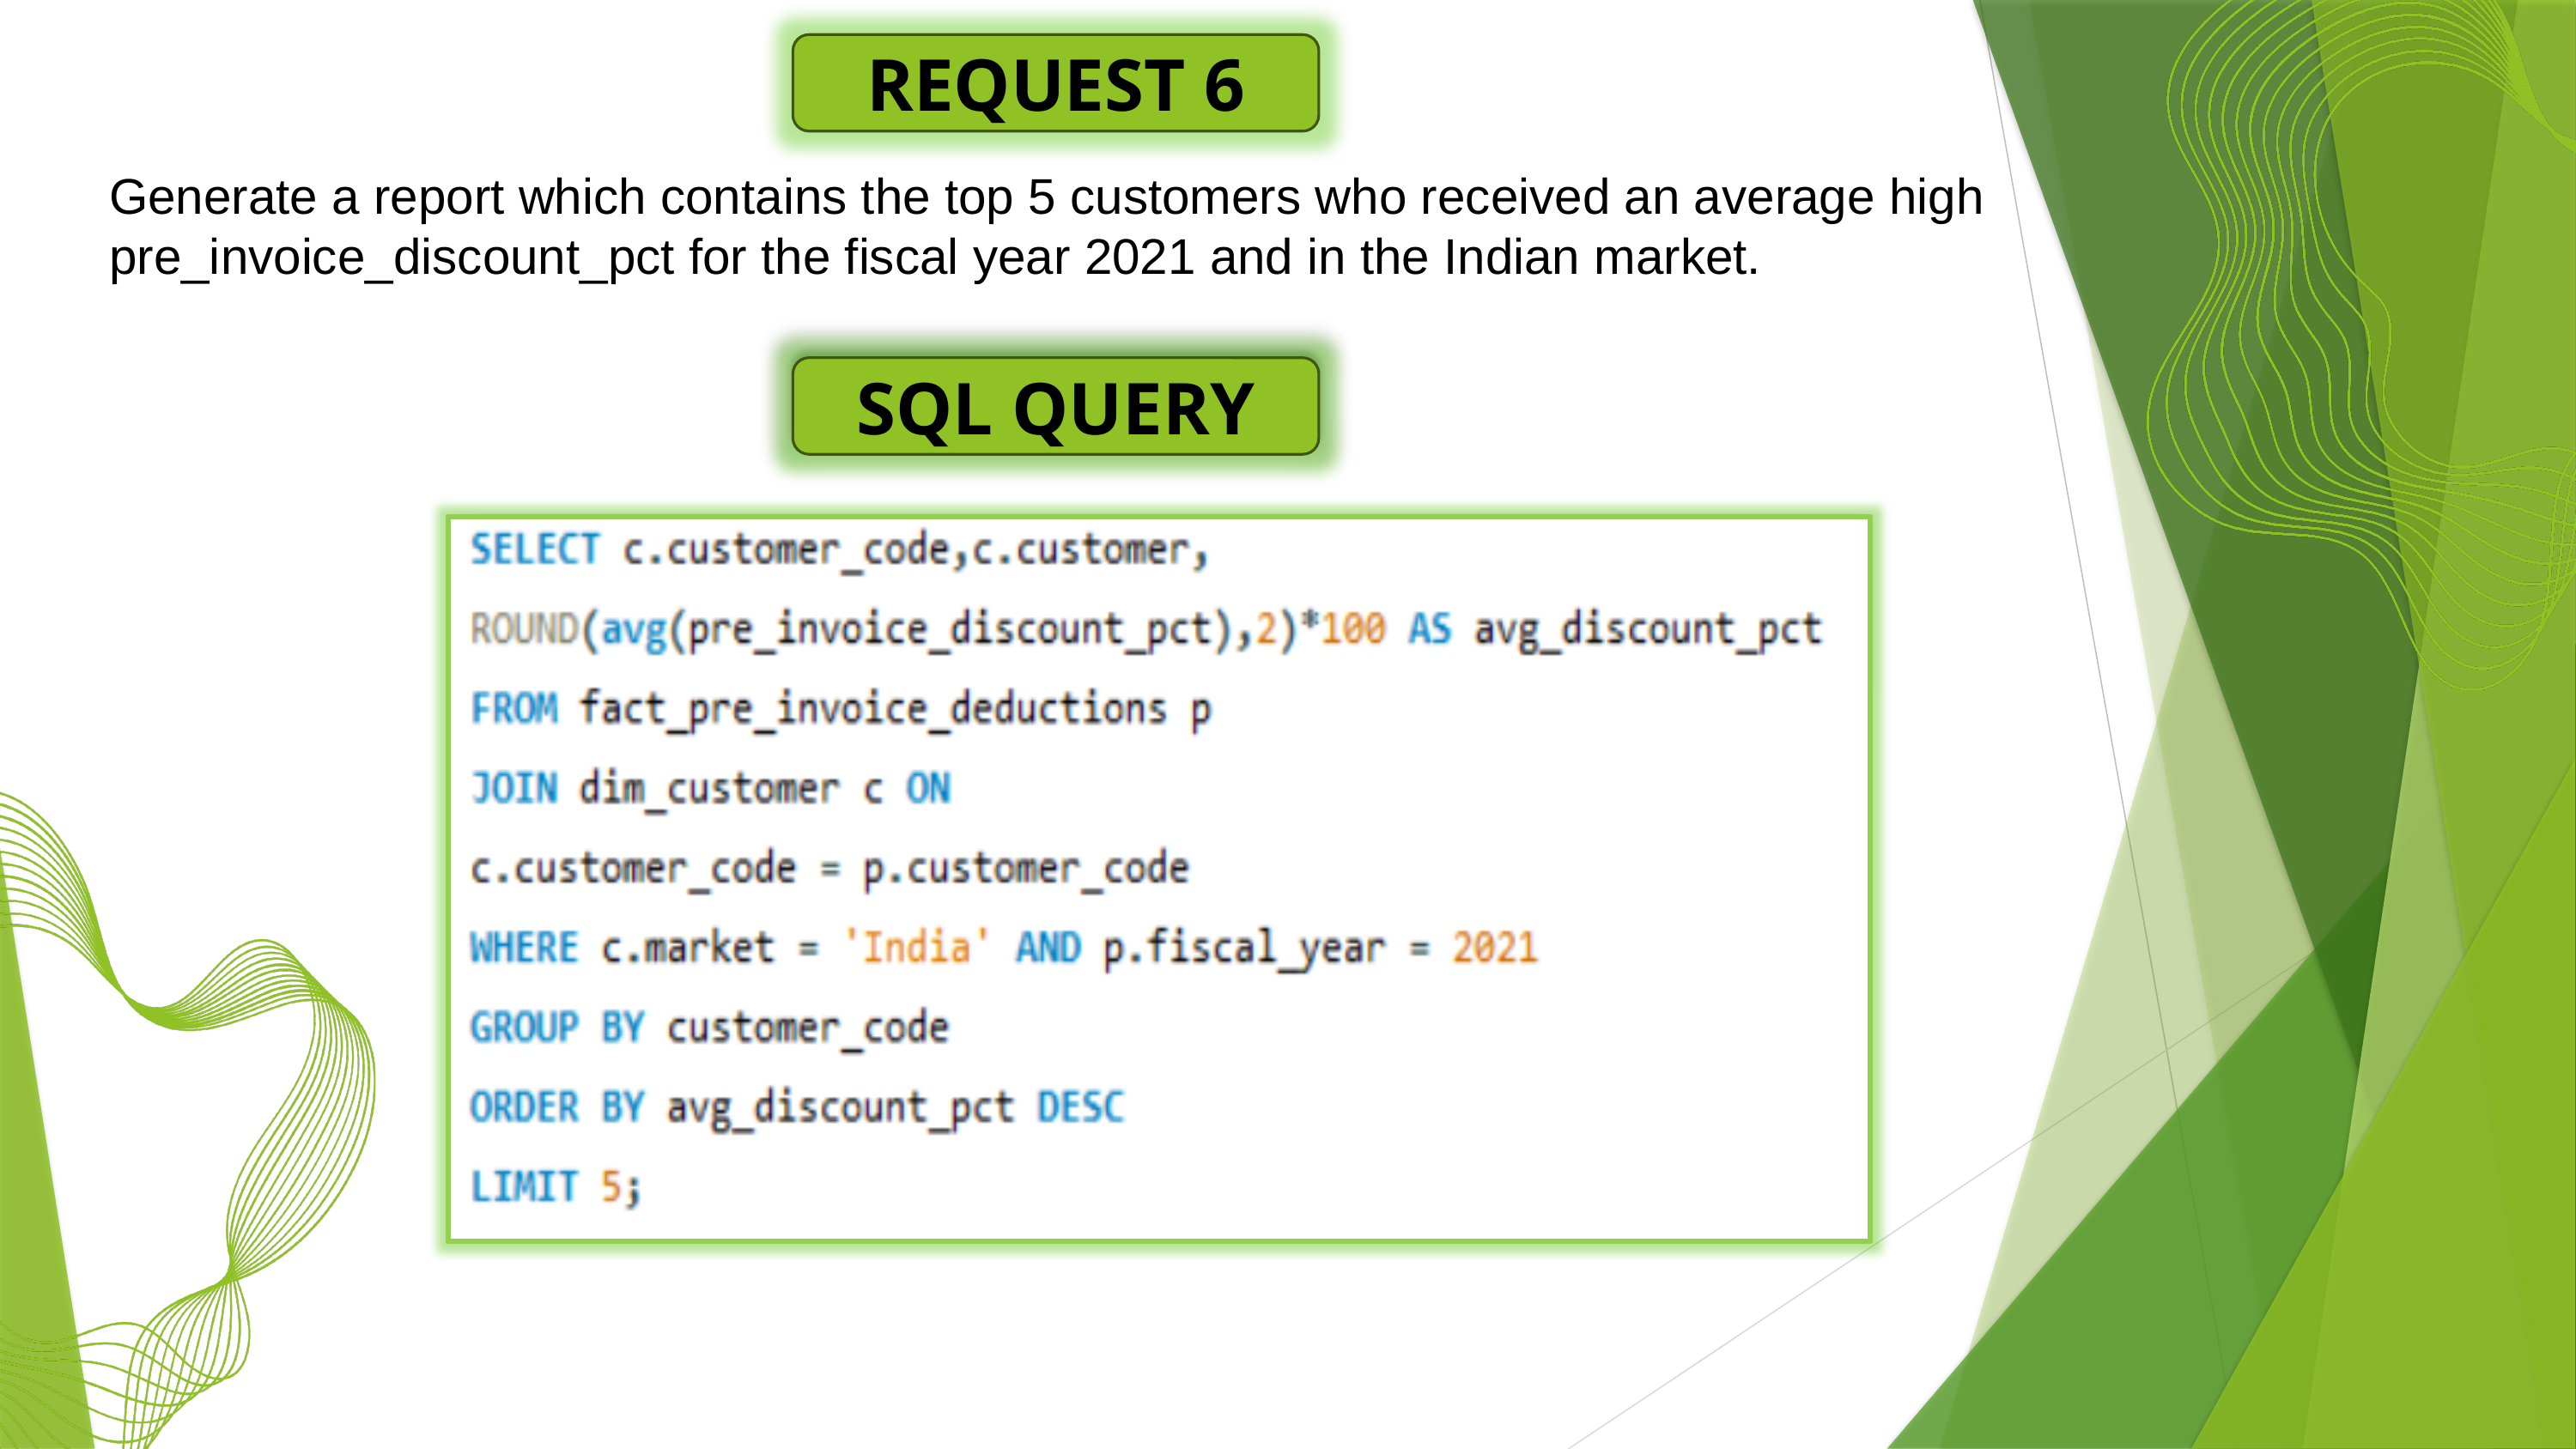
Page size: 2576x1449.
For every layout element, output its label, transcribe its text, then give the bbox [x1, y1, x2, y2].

text_box [2146, 0, 2576, 691]
text_box Generate a report which contains the top 5 customers who received an average high pre_invoice_discount_pct for the fiscal year 2021 and in the Indian market. [96, 157, 2008, 291]
picture [450, 518, 1868, 1240]
text_box SQL QUERY [791, 356, 1321, 456]
text_box [0, 778, 376, 1449]
text_box REQUEST 6 [791, 33, 1321, 133]
